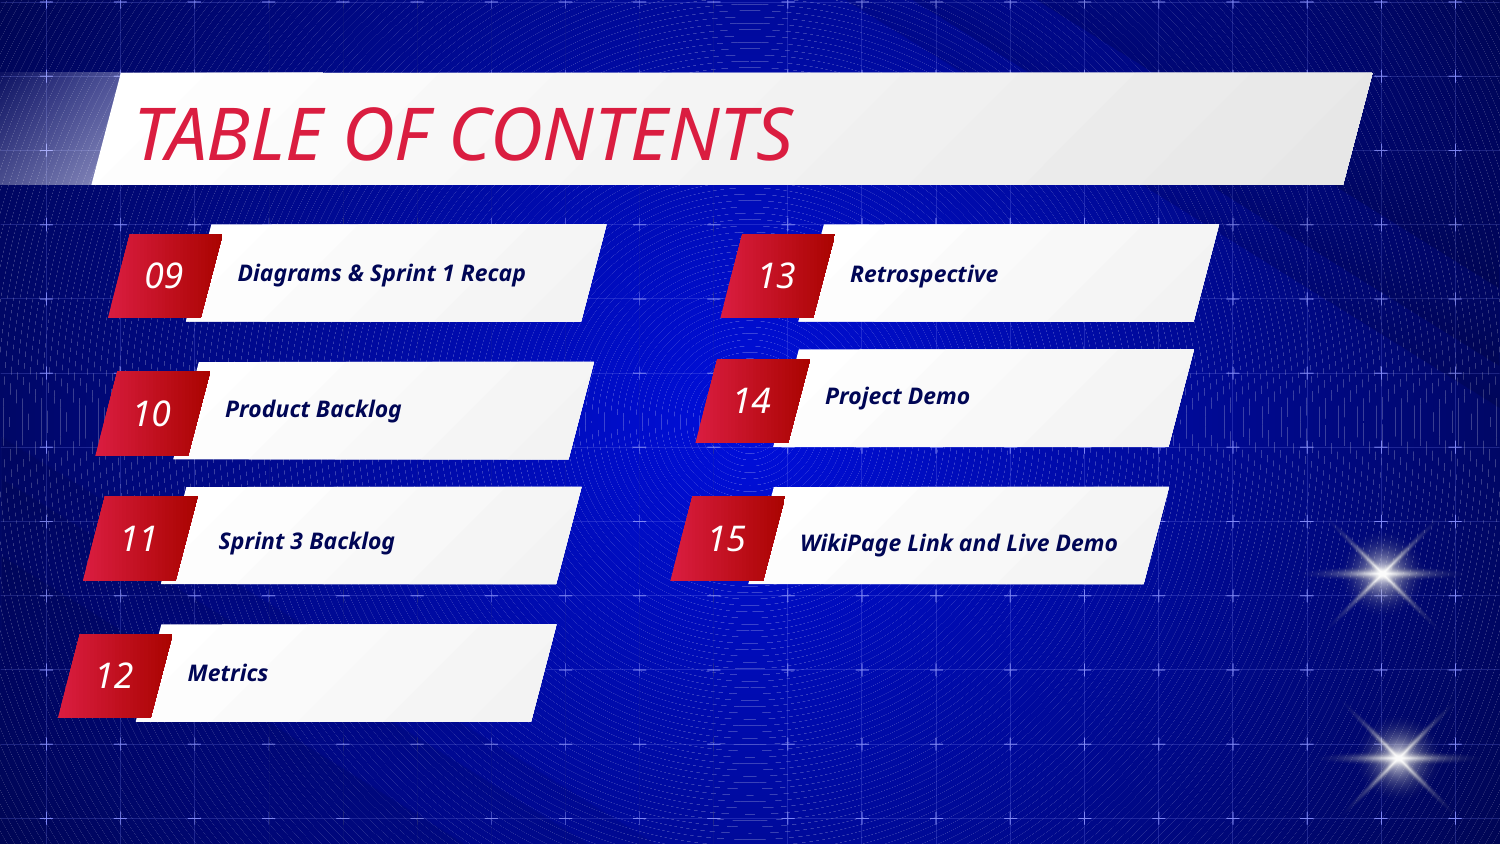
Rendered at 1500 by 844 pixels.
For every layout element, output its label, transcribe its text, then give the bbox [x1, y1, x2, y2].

text_box [773, 349, 1195, 447]
title 13 [736, 247, 817, 302]
text_box [185, 224, 607, 322]
title TABLE OF CONTENTS [1373, 72, 1382, 167]
title 14 [711, 372, 792, 427]
text_box [57, 633, 173, 719]
title 12 [73, 647, 154, 702]
text_box [748, 486, 1170, 585]
subtitle Metrics [172, 646, 620, 702]
text_box [135, 624, 557, 722]
title 11 [98, 509, 179, 565]
subtitle Retrospective [835, 255, 1283, 303]
title 09 [123, 247, 204, 302]
picture [0, 0, 1500, 844]
title 15 [686, 509, 767, 565]
text_box [173, 361, 595, 460]
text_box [0, 72, 1373, 185]
text_box [95, 371, 211, 456]
subtitle Sprint 3 Backlog [203, 514, 651, 570]
subtitle Project Demo [810, 369, 1258, 425]
subtitle Diagrams & Sprint 1 Recap [222, 246, 670, 301]
subtitle Product Backlog [210, 382, 658, 437]
text_box [670, 496, 786, 581]
text_box [798, 224, 1220, 322]
text_box [720, 233, 836, 319]
text_box [160, 486, 582, 585]
text_box [107, 233, 223, 319]
title 10 [111, 384, 192, 440]
subtitle WikiPage Link and Live Demo [785, 516, 1233, 572]
text_box [695, 358, 811, 444]
text_box [82, 496, 198, 581]
